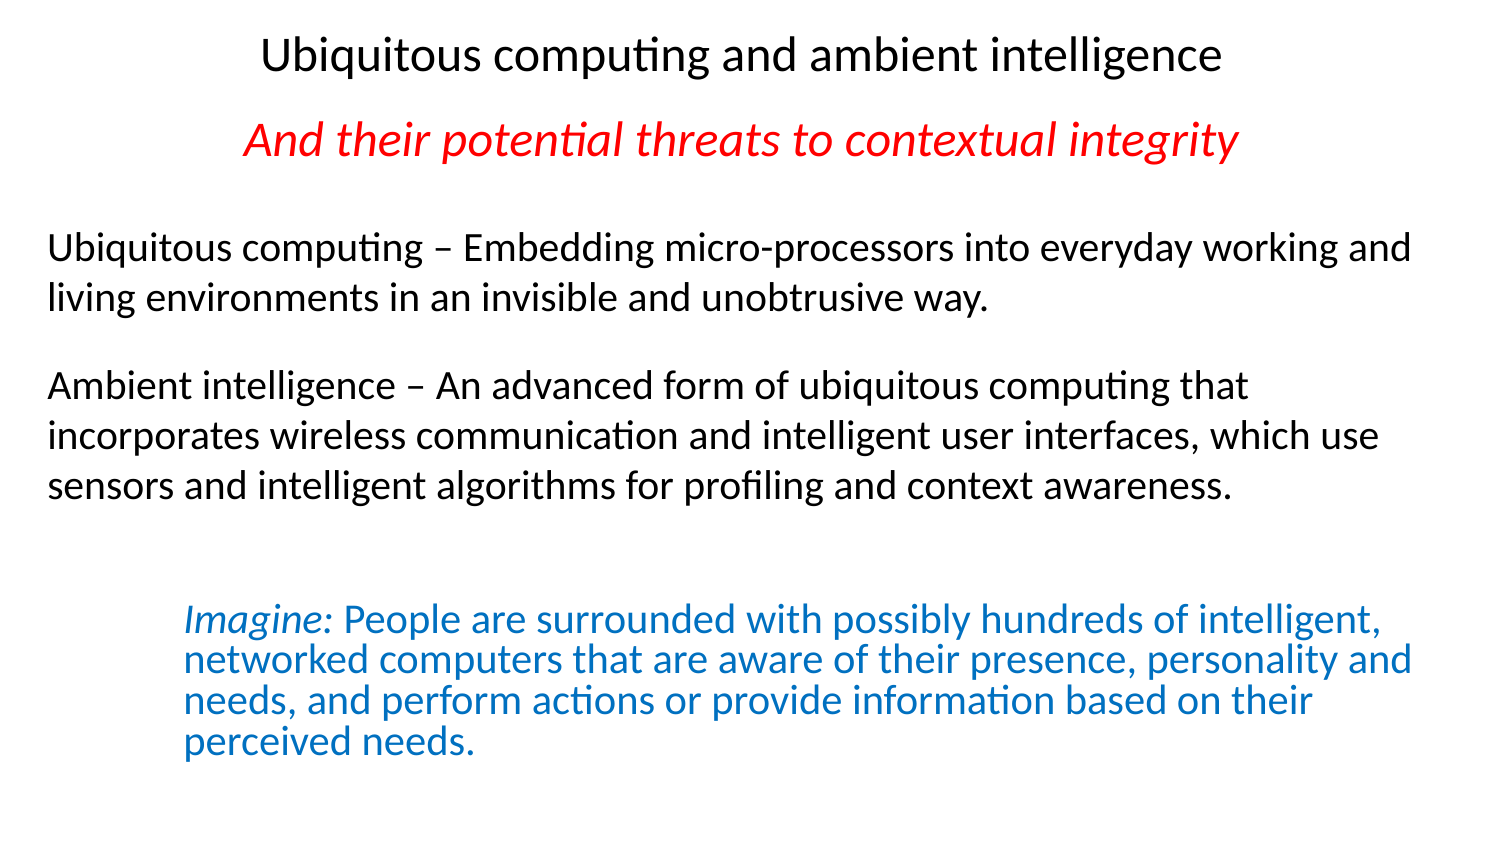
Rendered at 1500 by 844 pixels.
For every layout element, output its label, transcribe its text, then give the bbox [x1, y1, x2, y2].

text_box Ubiquitous computing and ambient intelligence And their potential threats to contextual integrity [32, 14, 1451, 171]
text_box Ubiquitous computing – Embedding micro-processors into everyday working and living environments in an invisible and unobtrusive way. [32, 211, 1462, 384]
text_box Imagine: People are surrounded with possibly hundreds of intelligent, networked computers that are aware of their presence, personality and needs, and perform actions or provide information based on their perceived needs. [168, 593, 1462, 726]
text_box Ambient intelligence – An advanced form of ubiquitous computing that incorporates wireless communication and intelligent user interfaces, which use sensors and intelligent algorithms for profiling and context awareness. [32, 350, 1451, 523]
